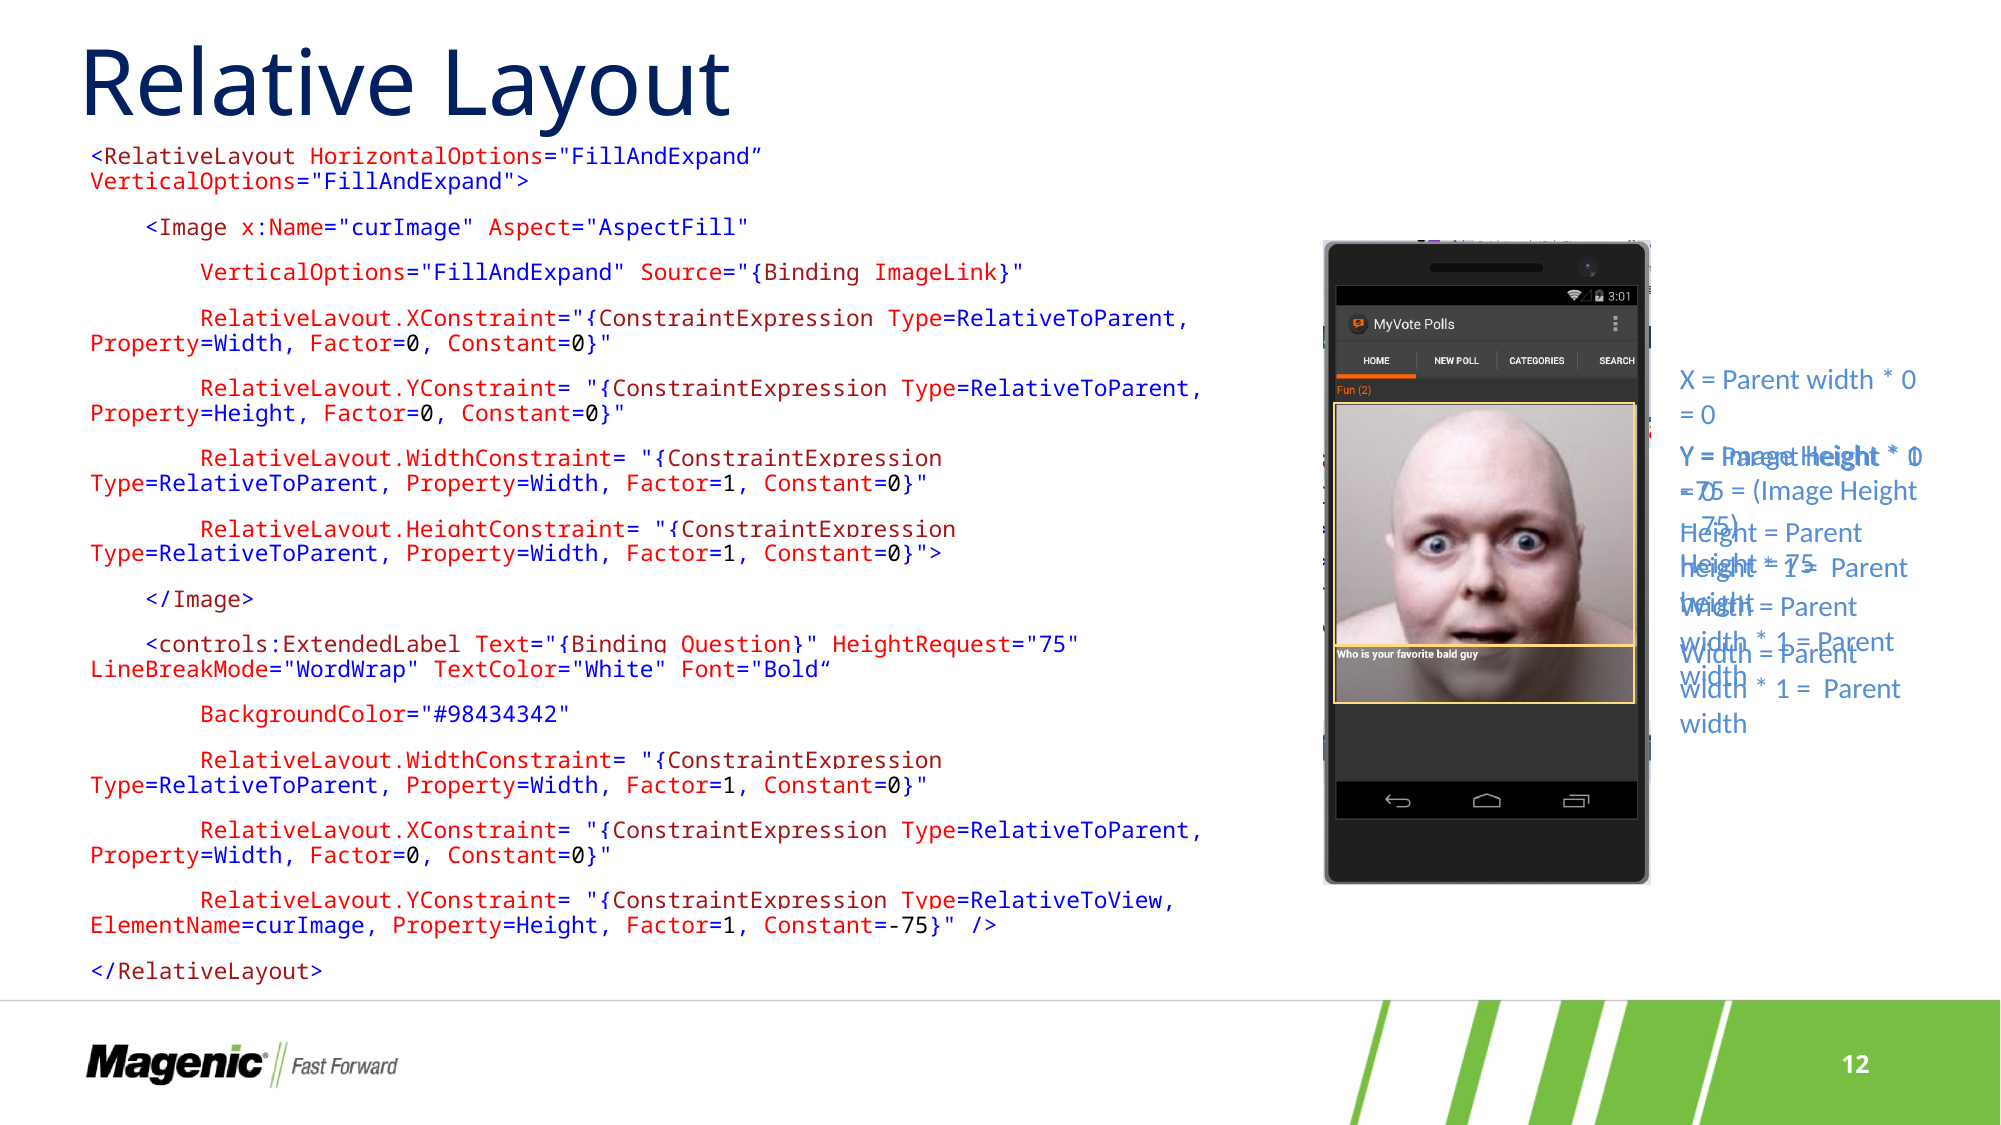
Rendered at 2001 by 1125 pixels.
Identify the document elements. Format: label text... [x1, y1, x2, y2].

text_box Width = Parent width * 1 = Parent width [1665, 579, 1938, 700]
title Relative Layout [63, 41, 1938, 131]
text_box Height = 75 [1665, 537, 1938, 579]
text_box Y = Image Height * 1 - 75 = (Image Height – 75) [1665, 429, 1938, 537]
picture [0, 0, 2001, 1125]
text_box X = Parent width * 0 = 0 [1665, 352, 1938, 429]
list <RelativeLayout HorizontalOptions="FillAndExpand” VerticalOptions="FillAndExpand"> <Image x:Name="curImage" Aspect="AspectFill" VerticalOptions="FillAndExpand" Source="{Binding ImageLink}" RelativeLayout.XConstraint="{ConstraintExpression Type=RelativeToParent, Property=Width, Factor=0, Constant=0}" RelativeLayout.YConstraint= "{ConstraintExpression Type=RelativeToParent, Property=Height, Factor=0, Constant=0}" RelativeLayout.WidthConstraint= "{ConstraintExpression Type=RelativeToParent, Property=Width, Factor=1, Constant=0}" RelativeLayout.HeightConstraint= "{ConstraintExpression Type=RelativeToParent, Property=Width, Factor=1, Constant=0}"> </Image> <controls:ExtendedLabel Text="{Binding Question}" HeightRequest="75" LineBreakMode="WordWrap" TextColor="White" Font="Bold“ BackgroundColor="#98434342" RelativeLayout.WidthConstraint= "{ConstraintExpression Type=RelativeToParent, Property=Width, Factor=1, Constant=0}" RelativeLayout.XConstraint= "{ConstraintExpression Type=RelativeToParent, Property=Width, Factor=0, Constant=0}" RelativeLayout.YConstraint= "{ConstraintExpression Type=RelativeToView, ElementName=curImage, Property=Height, Factor=1, Constant=-75}" /> </RelativeLayout> [75, 137, 1229, 974]
text_box Width = Parent width * 1 = Parent width [1665, 700, 1938, 748]
